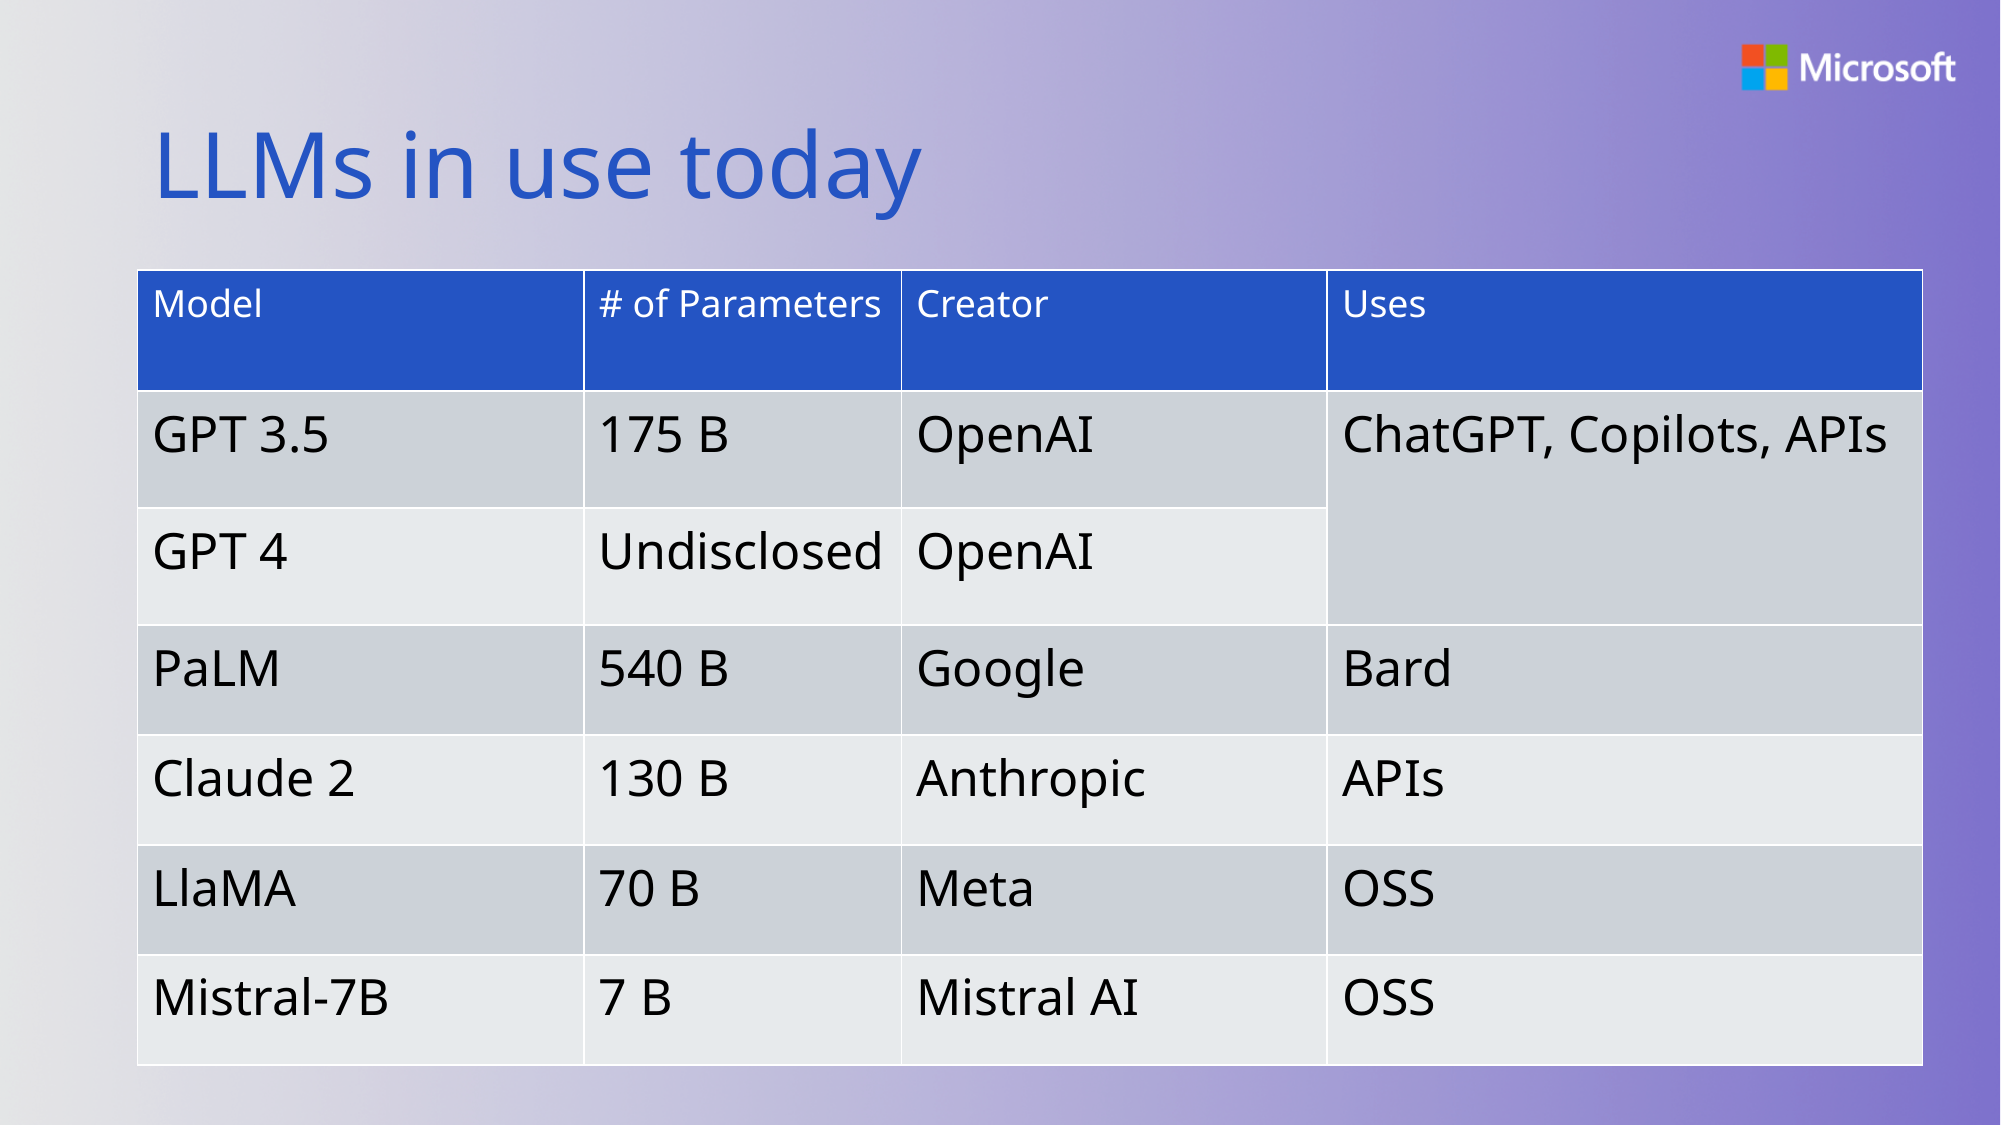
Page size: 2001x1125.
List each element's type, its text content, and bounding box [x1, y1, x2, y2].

table_cell Mistral AI [902, 956, 1326, 1064]
table_cell OSS [1328, 846, 1922, 954]
table_cell APIs [1328, 736, 1922, 844]
table_cell OpenAI [902, 392, 1326, 507]
table_cell 130 B [585, 736, 901, 844]
table_cell 7 B [585, 956, 901, 1064]
table_cell PaLM [138, 626, 583, 734]
table_cell 70 B [585, 846, 901, 954]
table_cell Google [902, 626, 1326, 734]
table_header Model [138, 271, 583, 390]
table_header # of Parameters [585, 271, 901, 390]
table_cell Bard [1328, 626, 1922, 734]
table_cell 175 B [585, 392, 901, 507]
table_cell Mistral-7B [138, 956, 583, 1064]
table_cell Anthropic [902, 736, 1326, 844]
picture [0, 0, 2001, 1125]
title LLMs in use today [137, 59, 1863, 269]
table_header Uses [1328, 271, 1922, 390]
table_cell Meta [902, 846, 1326, 954]
table_cell OSS [1328, 956, 1922, 1064]
table_cell GPT 3.5 [138, 392, 583, 507]
table_cell ChatGPT, Copilots, APIs [1328, 392, 1922, 624]
table_cell Undisclosed [585, 509, 901, 624]
table_header Creator [902, 271, 1326, 390]
table_cell Claude 2 [138, 736, 583, 844]
table_cell GPT 4 [138, 509, 583, 624]
table_cell 540 B [585, 626, 901, 734]
table_cell OpenAI [902, 509, 1326, 624]
table_cell LlaMA [138, 846, 583, 954]
